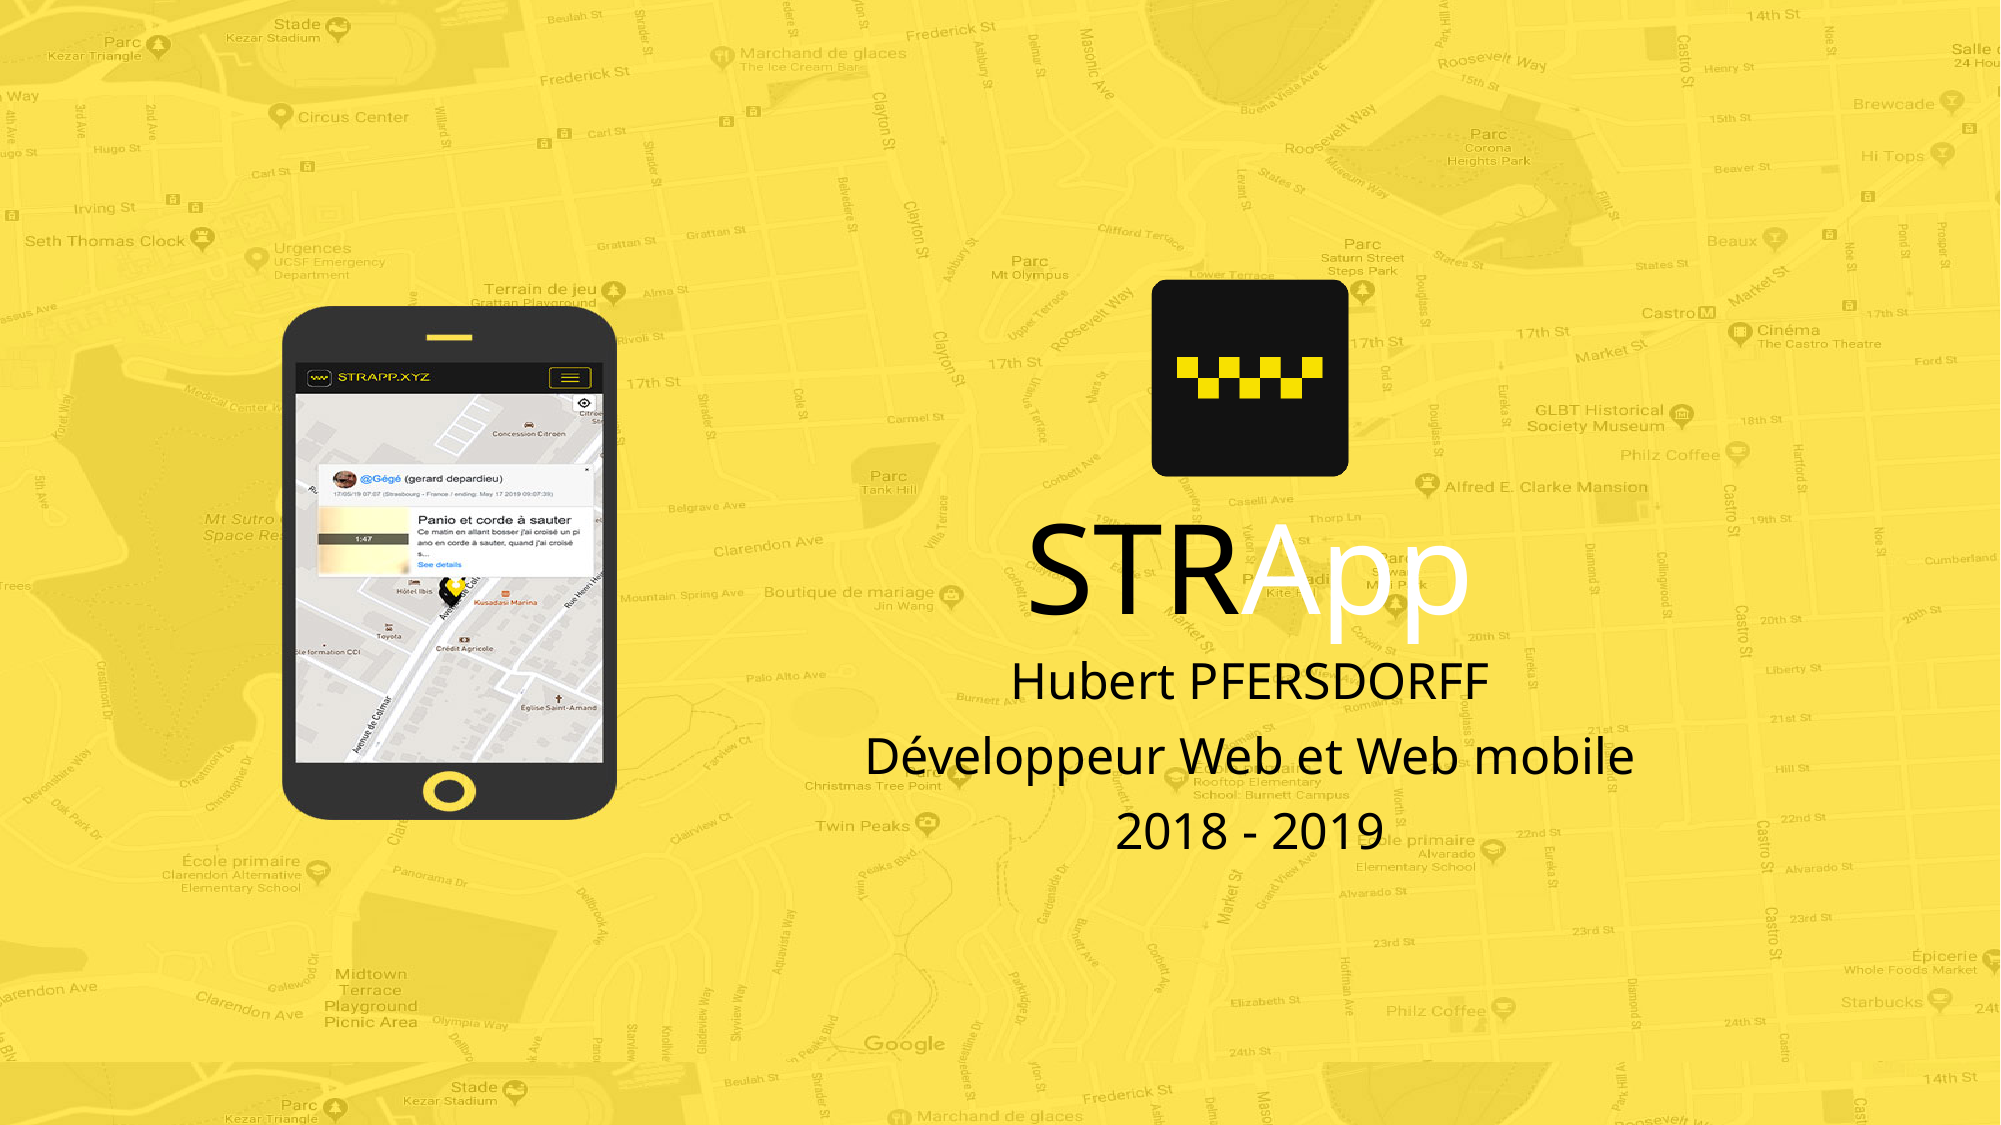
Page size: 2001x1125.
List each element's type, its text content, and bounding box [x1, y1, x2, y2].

title STRApp [500, 257, 2000, 649]
subtitle Hubert PFERSDORFF Développeur Web et Web mobile 2018 - 2019 [500, 649, 2000, 921]
picture [0, 0, 2001, 1125]
